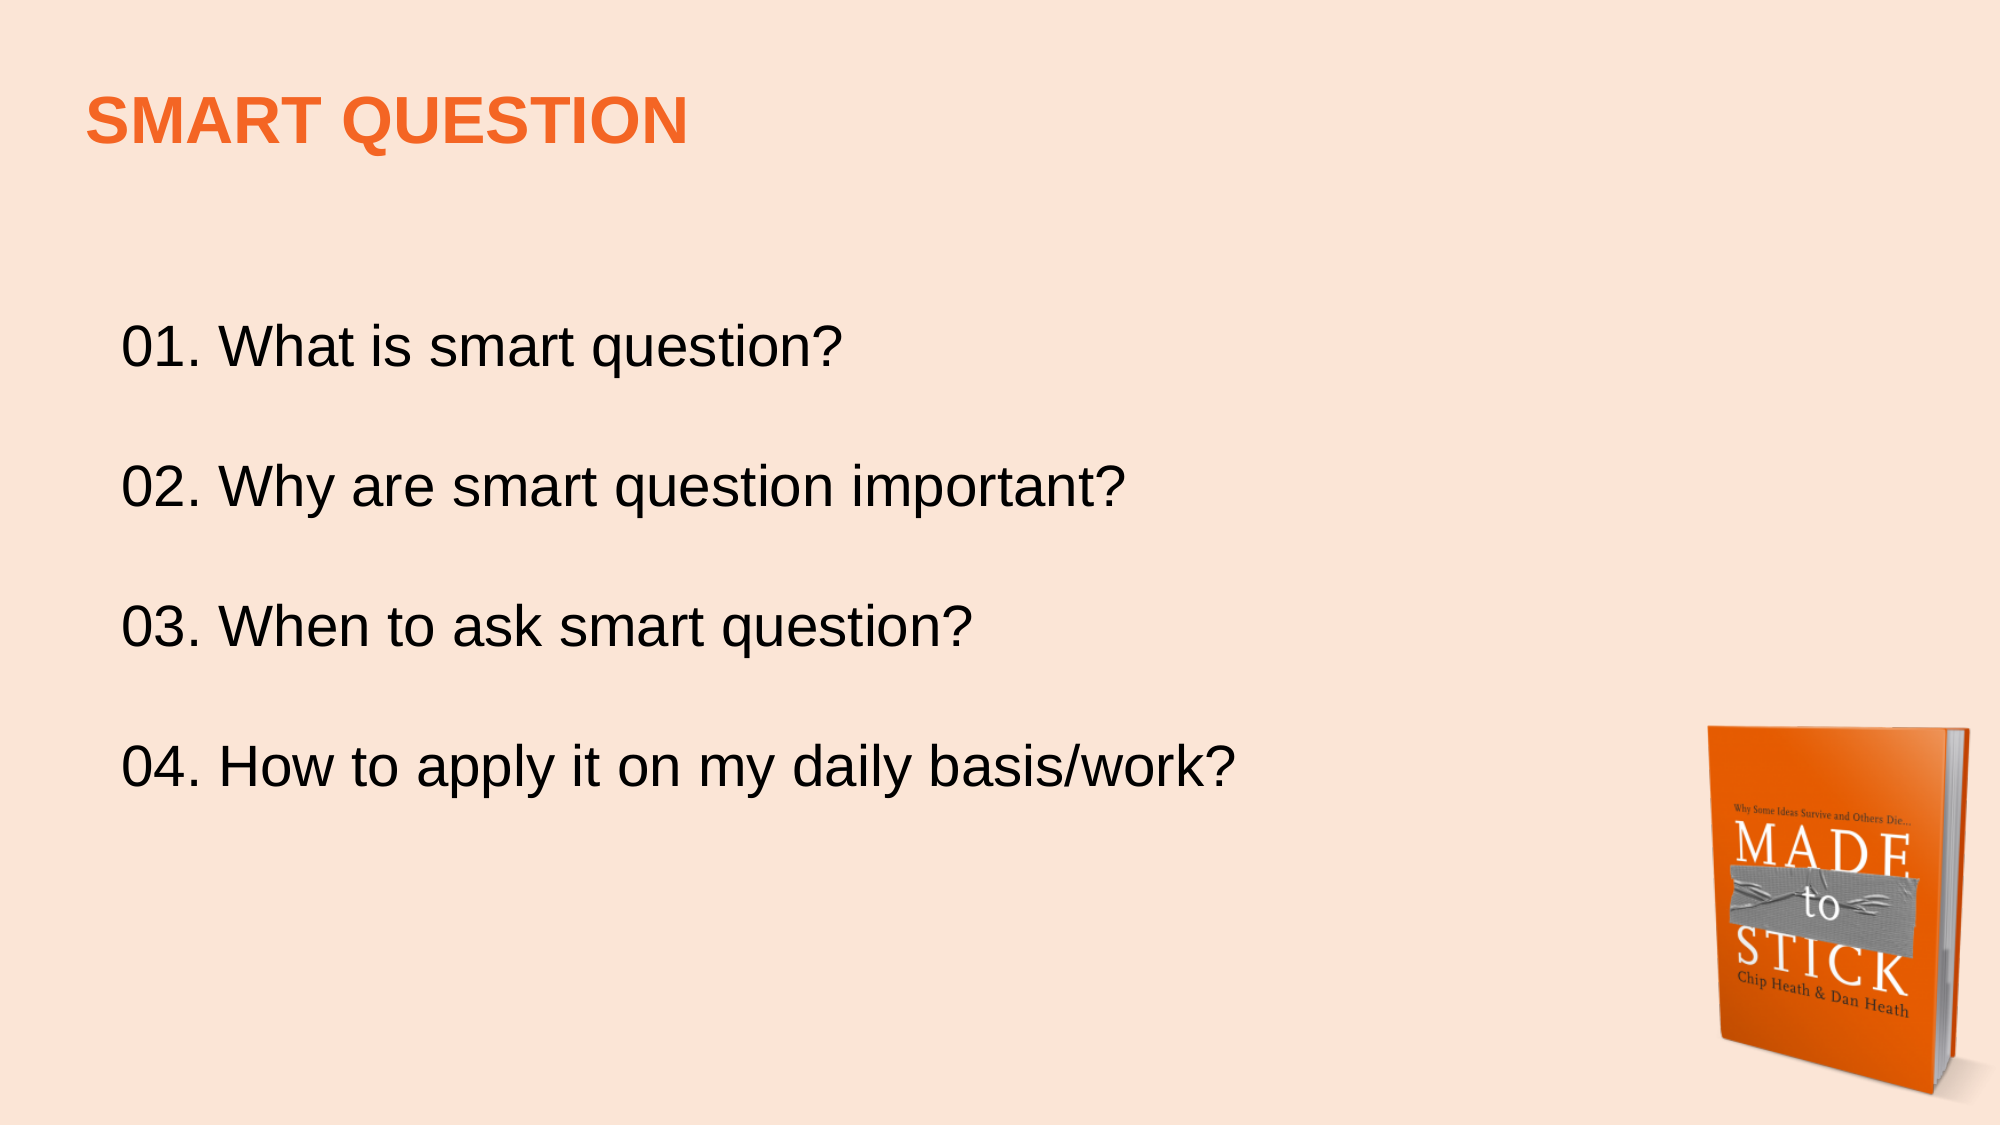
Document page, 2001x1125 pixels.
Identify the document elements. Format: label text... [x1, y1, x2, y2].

title 01. What is smart question? 02. Why are smart question important? 03. When to ask smart question? 04. How to apply it on my daily basis/work? [106, 222, 1729, 965]
text_box SMART QUESTION [70, 70, 713, 165]
picture [1707, 725, 2000, 1107]
